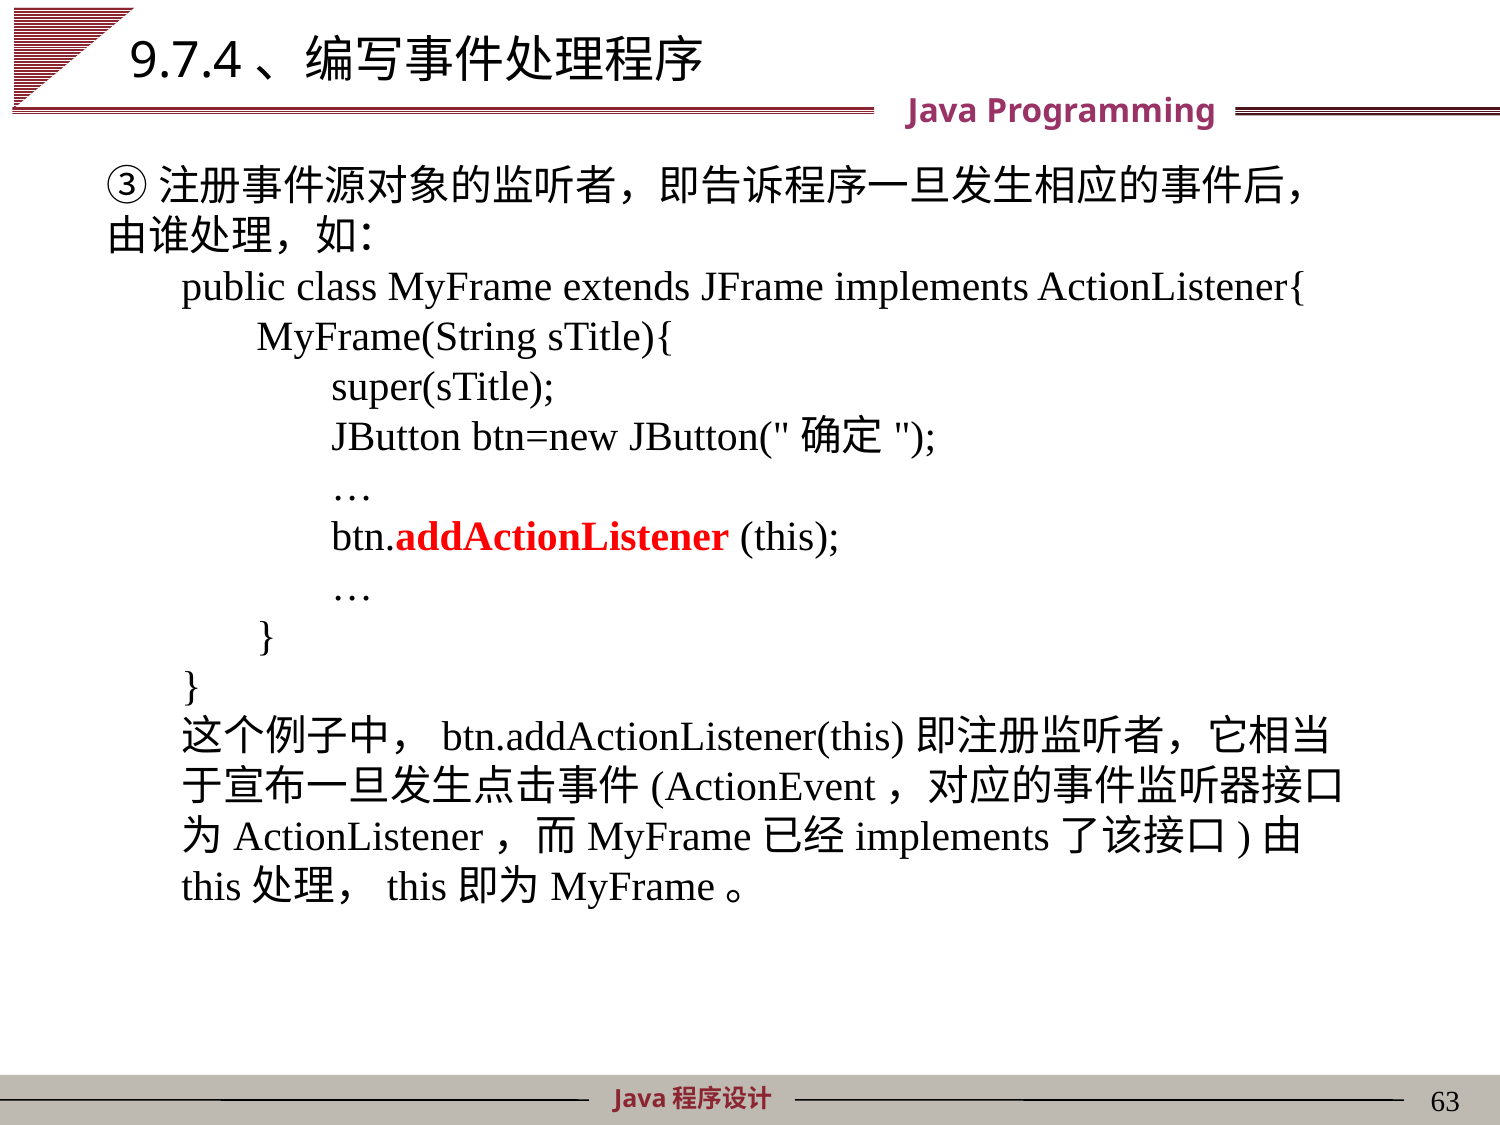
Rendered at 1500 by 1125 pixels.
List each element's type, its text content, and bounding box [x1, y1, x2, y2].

text_box ③注册事件源对象的监听者，即告诉程序一旦发生相应的事件后，由谁处理，如： public class MyFrame extends JFrame implements ActionListener{ MyFrame(String sTitle){ super(sTitle); JButton btn=new JButton("确定"); … btn.addActionListener (this); … } } 这个例子中，btn.addActionListener(this)即注册监听者，它相当于宣布一旦发生点击事件(ActionEvent，对应的事件监听器接口为ActionListener，而MyFrame已经implements了该接口)由this处理，this即为MyFrame。 [91, 151, 1380, 917]
title 9.7.4、编写事件处理程序 [114, 20, 1390, 96]
